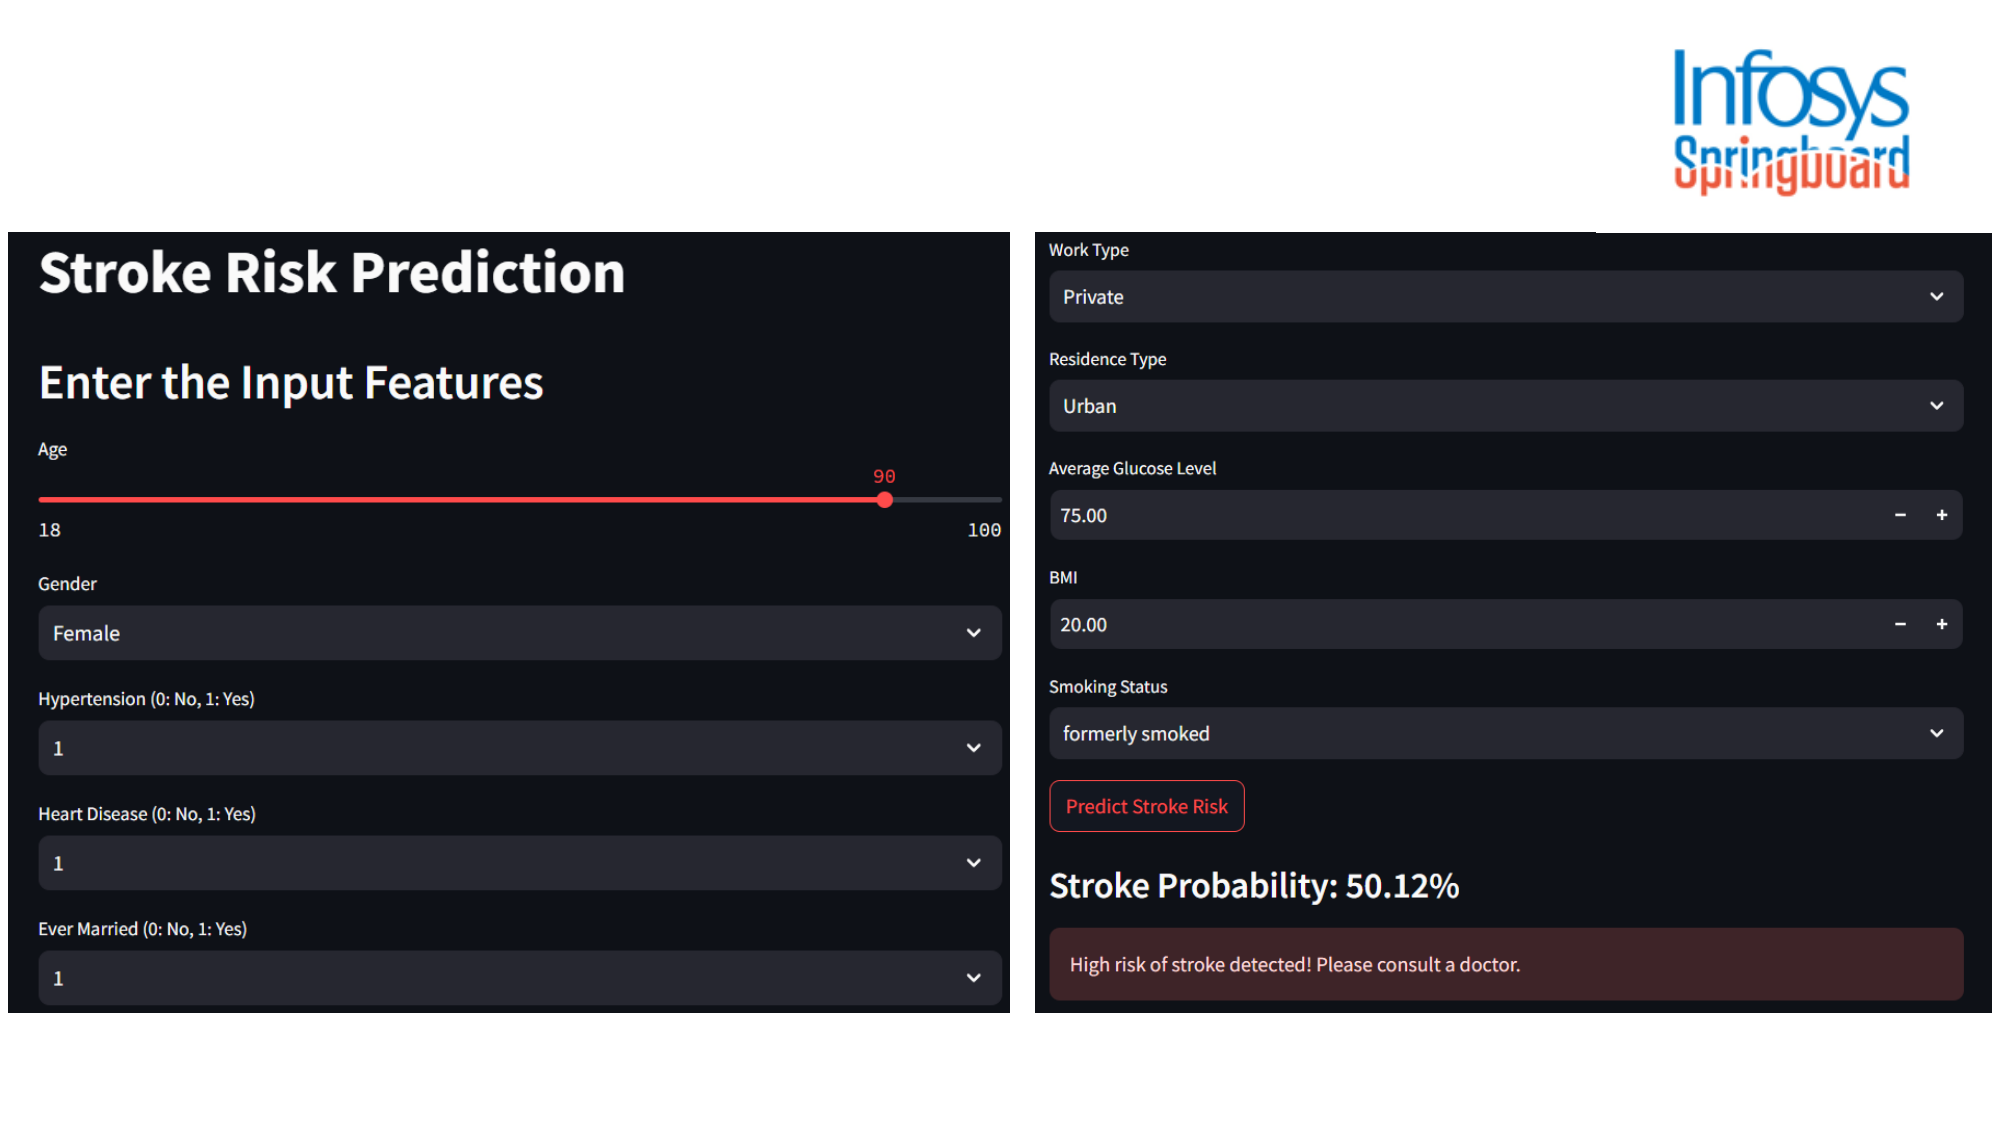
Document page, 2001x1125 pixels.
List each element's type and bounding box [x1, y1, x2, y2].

picture [1034, 10, 1992, 1013]
picture [8, 232, 1010, 1013]
